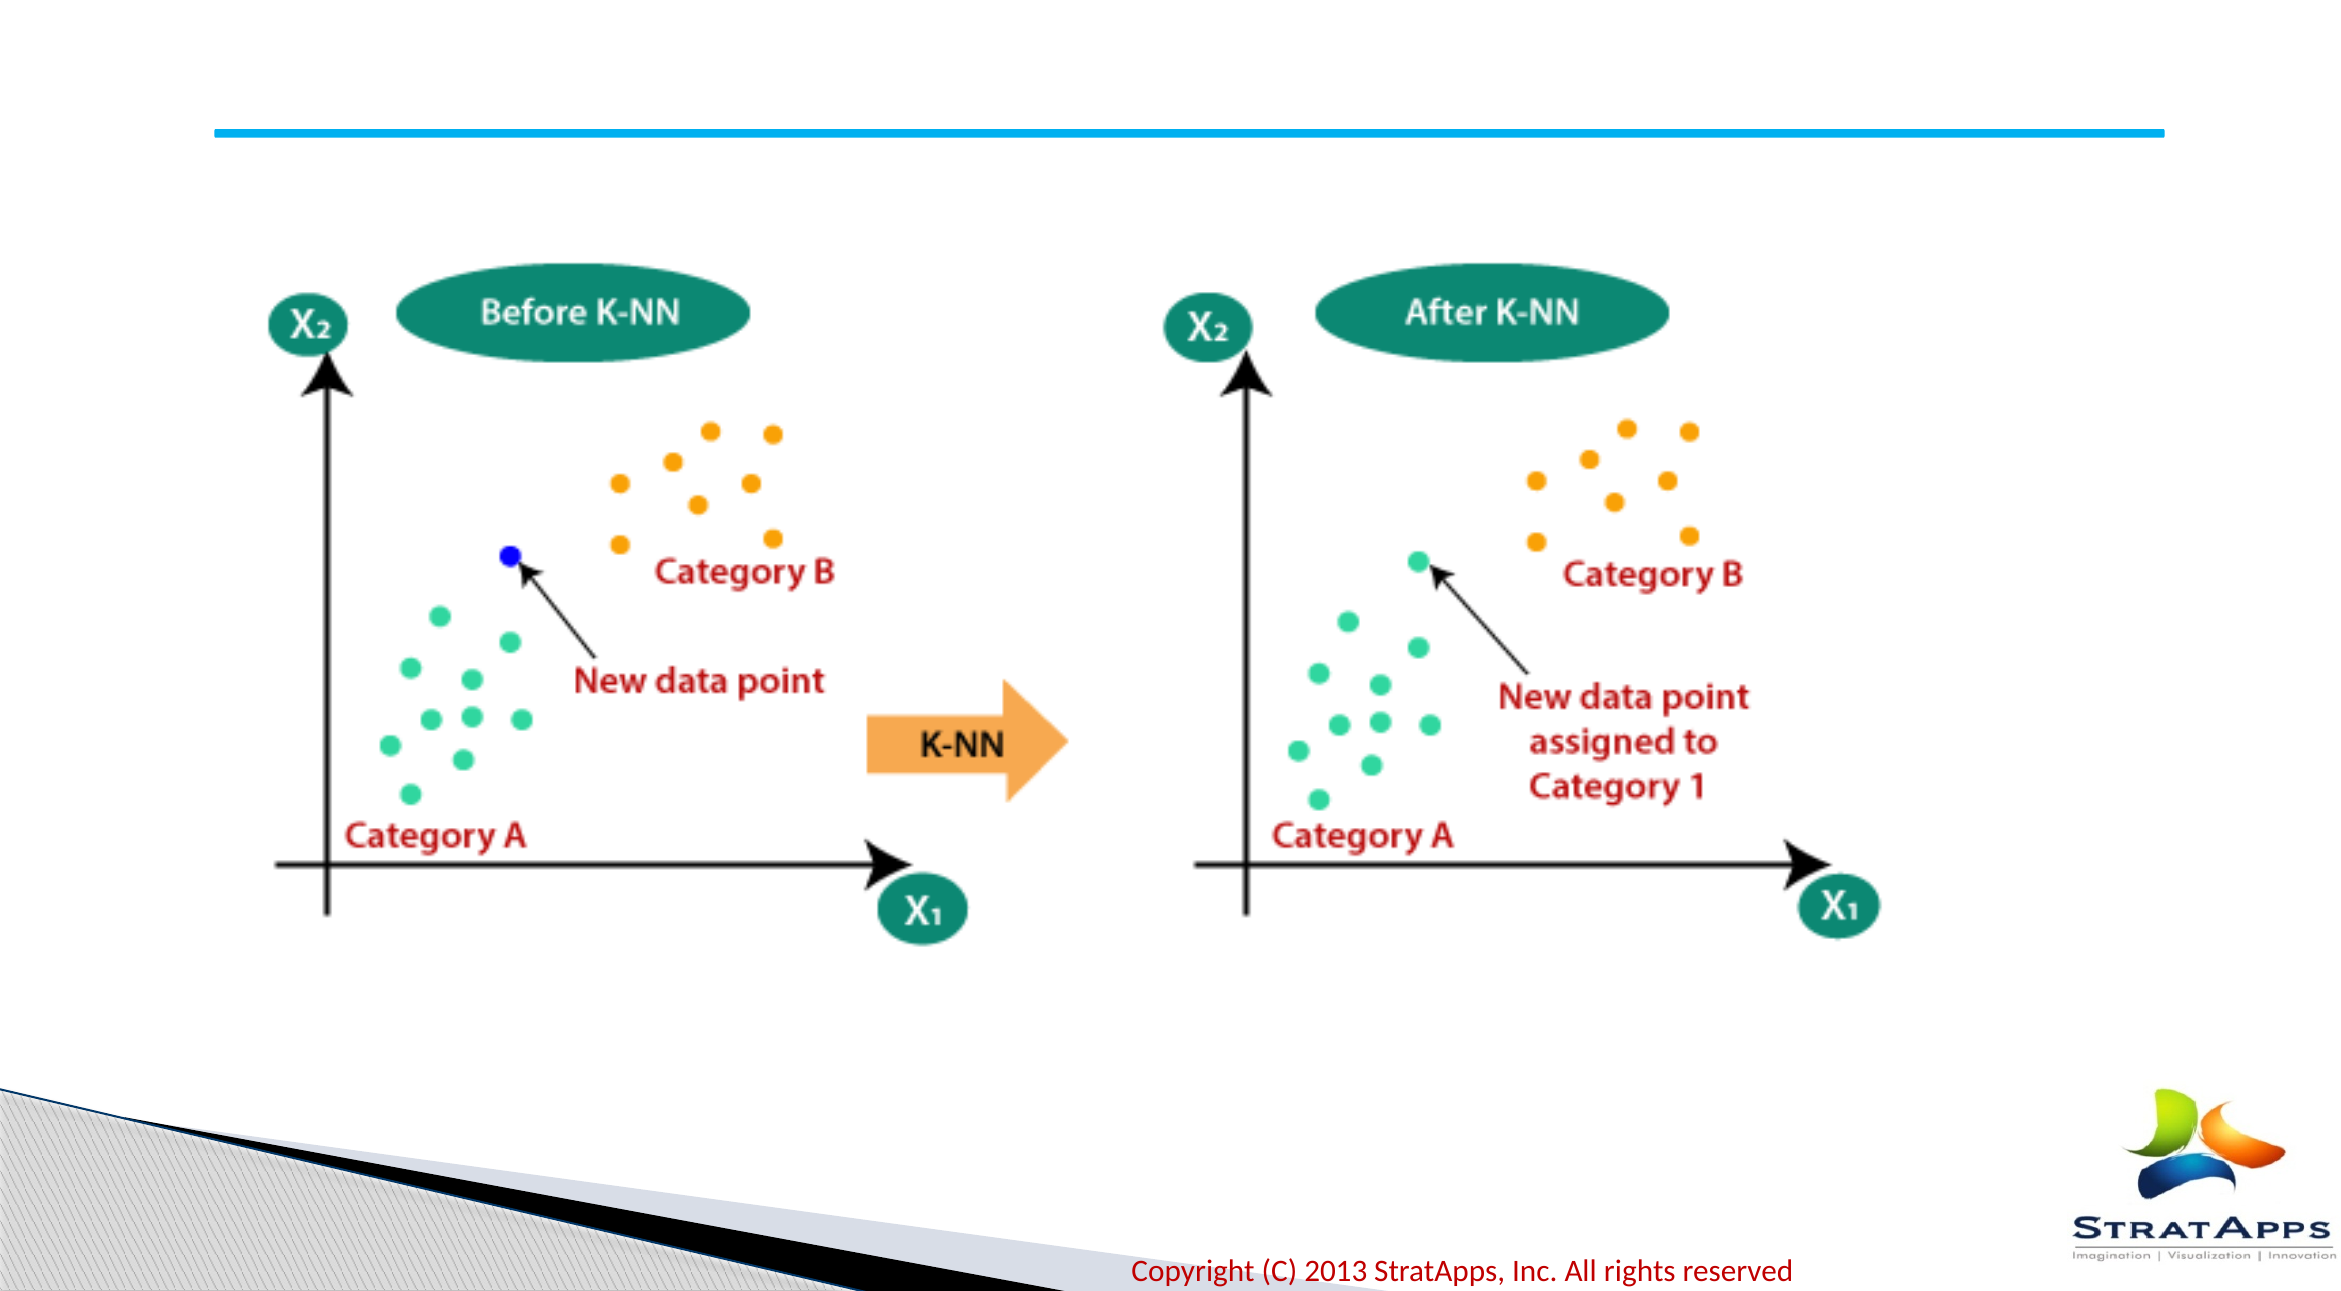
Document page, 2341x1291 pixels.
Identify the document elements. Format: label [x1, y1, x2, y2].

list [245, 163, 1980, 1004]
picture [2067, 1060, 2341, 1291]
